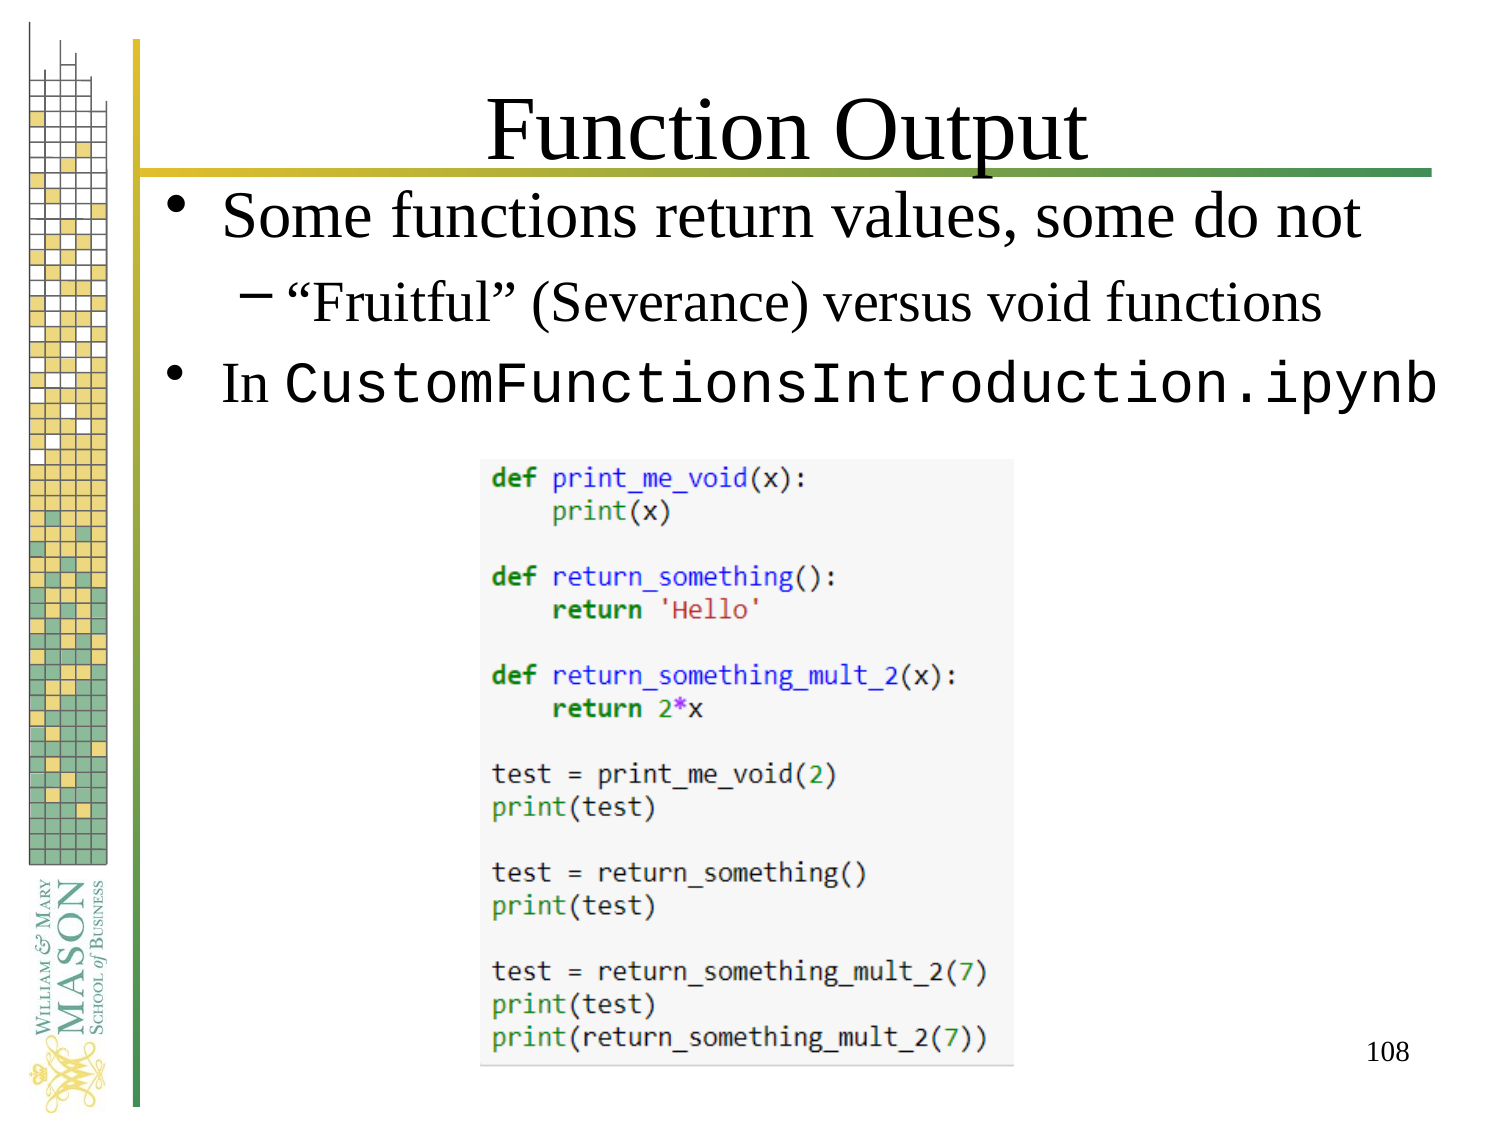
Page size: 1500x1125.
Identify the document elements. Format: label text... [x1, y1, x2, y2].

list Some functions return values, some do not “Fruitful” (Severance) versus void functions In CustomFunctionsIntroduction.ipynb [150, 163, 1472, 969]
table_header Description [29, 879, 107, 1113]
title Function Output [150, 45, 1425, 163]
picture [480, 459, 1014, 1076]
slide_number 108 [1048, 1024, 1426, 1103]
